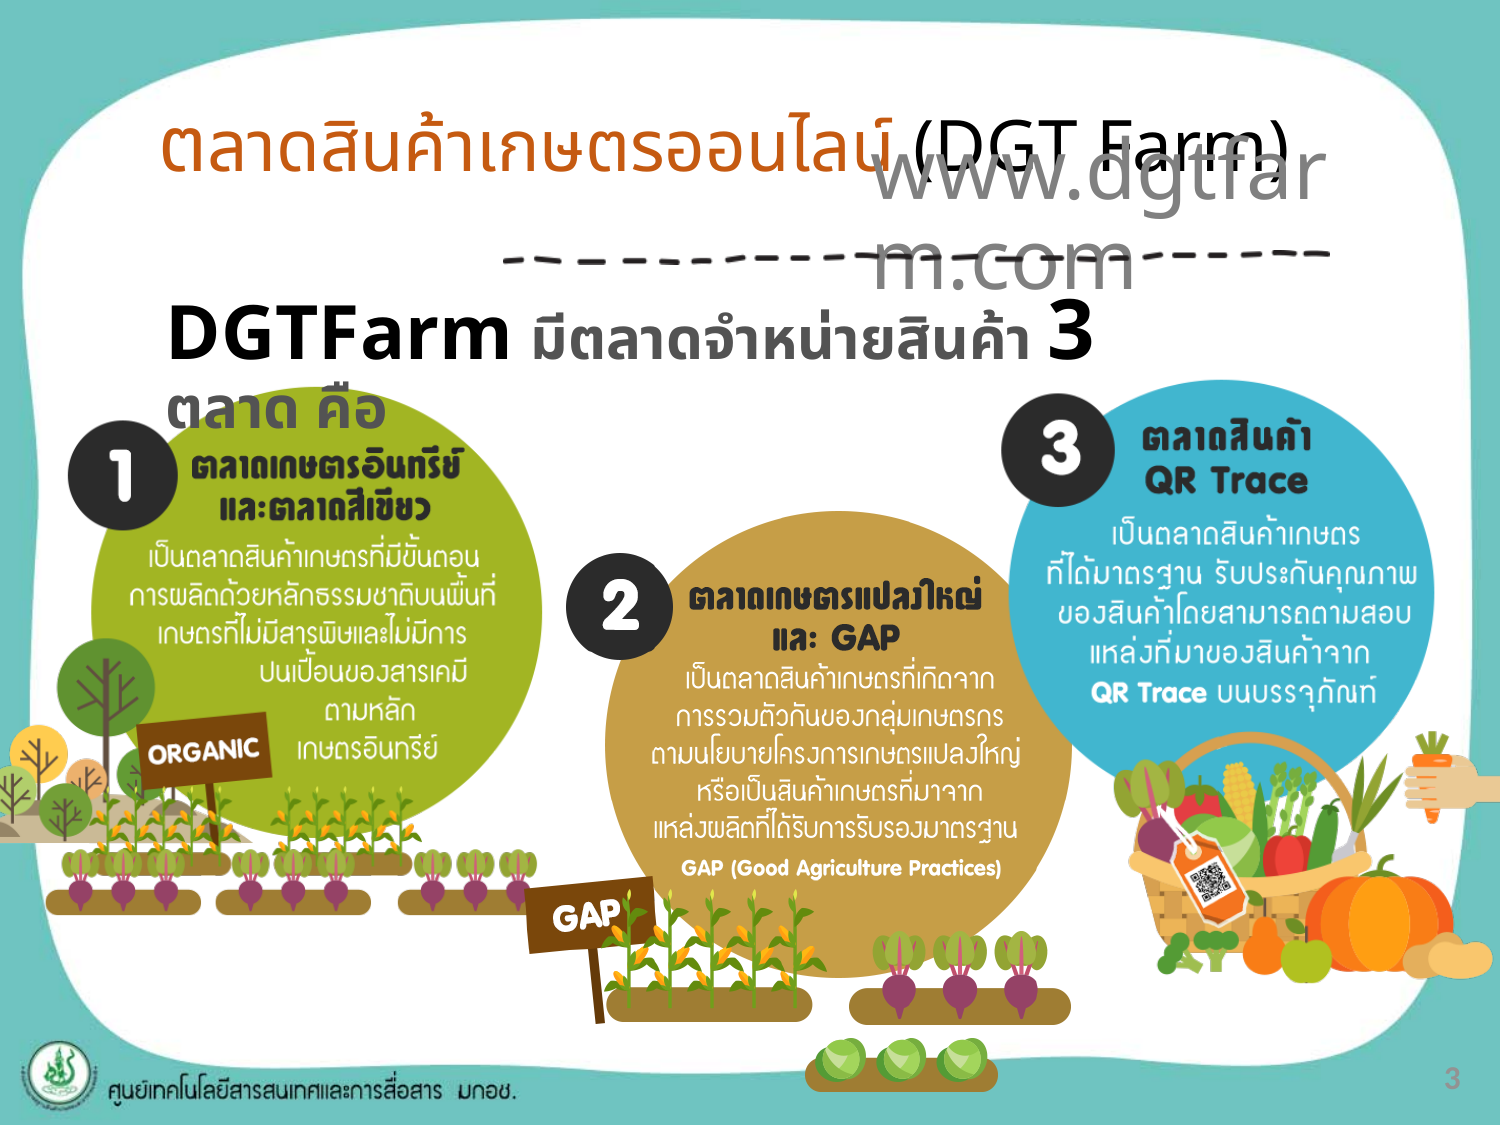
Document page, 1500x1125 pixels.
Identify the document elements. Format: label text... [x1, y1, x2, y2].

text_box www.dgtfarm.com [855, 169, 1351, 267]
slide_number 3 [1137, 1049, 1476, 1110]
text_box ตลาดสินค้าเกษตรออนไลน์ (DGT Farm) [143, 81, 1339, 212]
picture [0, 0, 1500, 1125]
text_box DGTFarm มีตลาดจำหน่ายสินค้า 3 ตลาด คือ [150, 280, 1209, 391]
